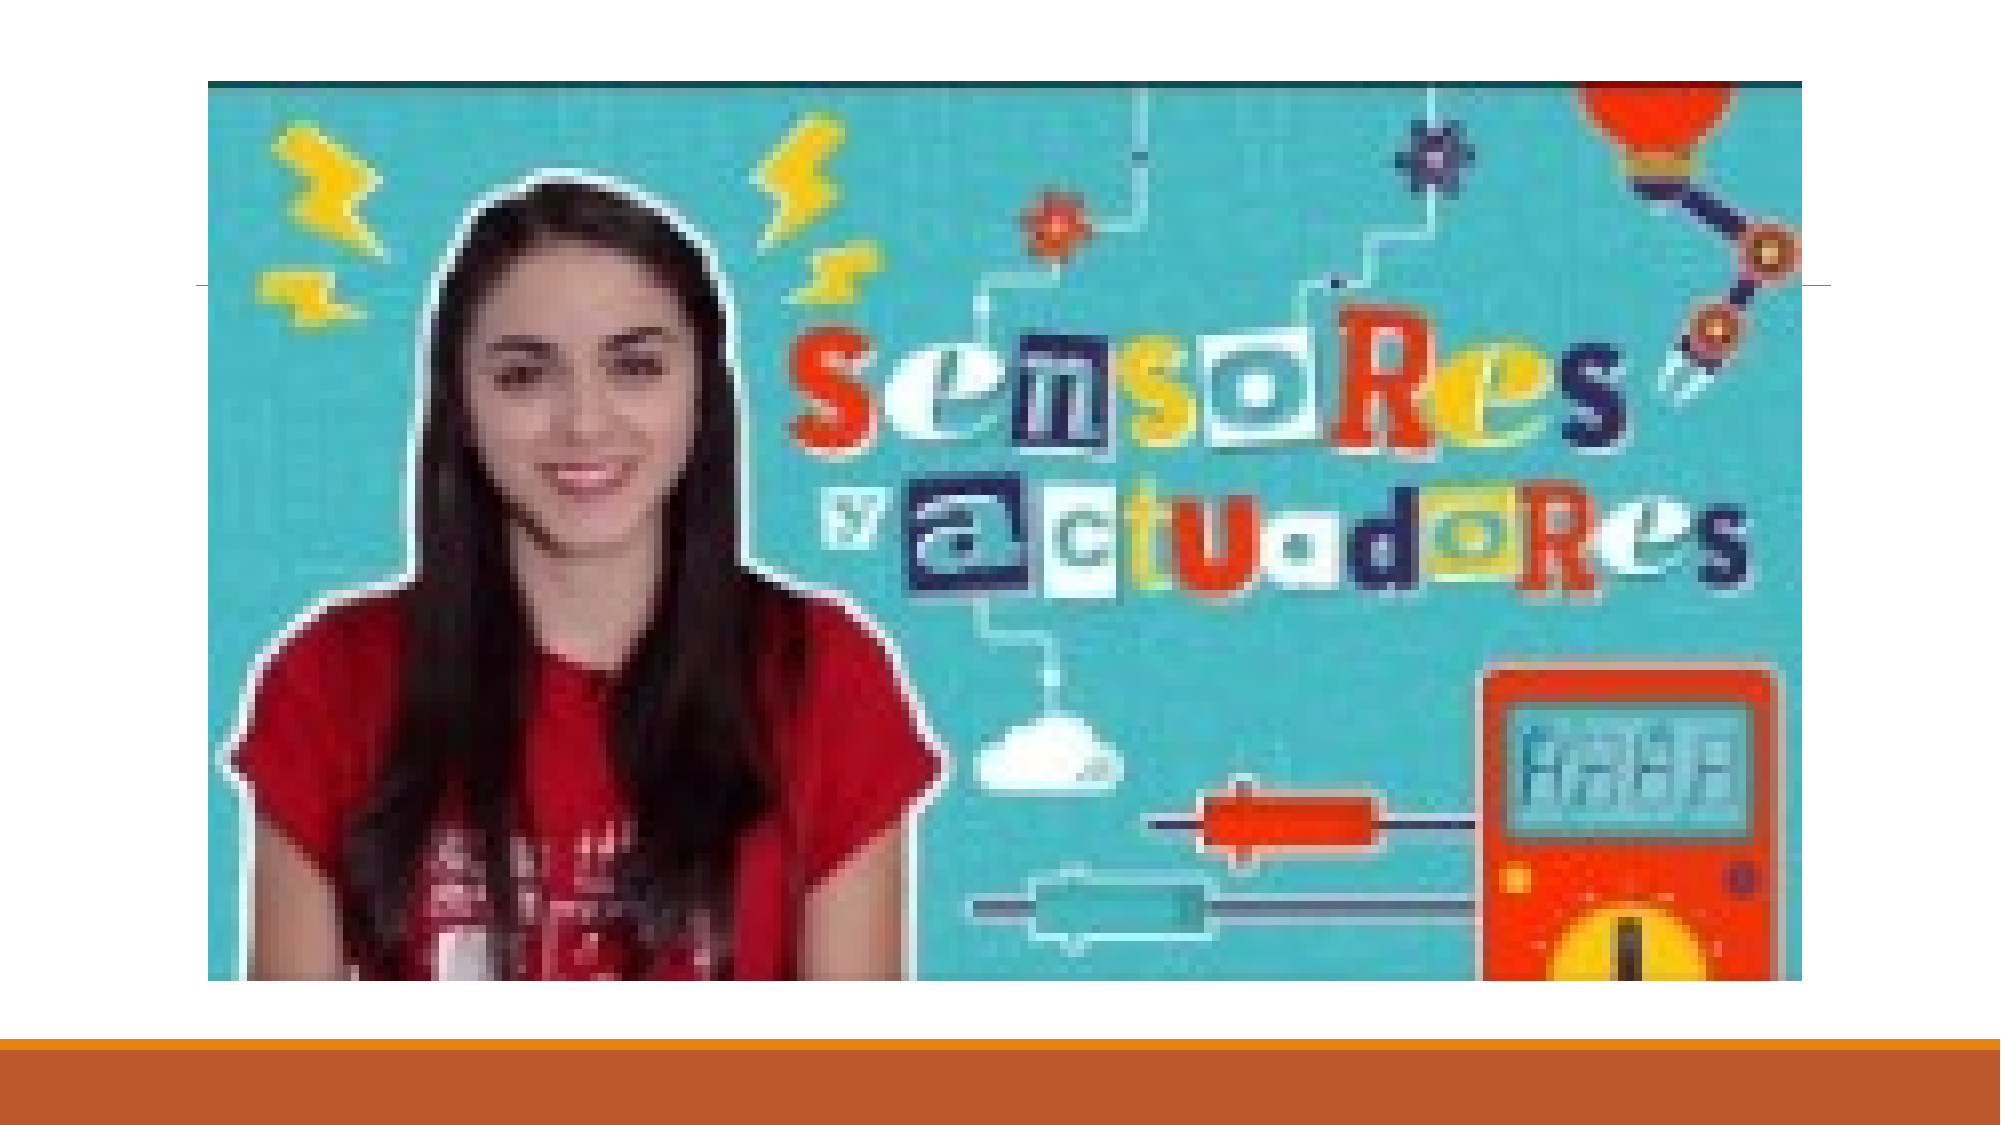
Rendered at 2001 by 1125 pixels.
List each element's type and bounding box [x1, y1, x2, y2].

text_box [207, 79, 1804, 983]
